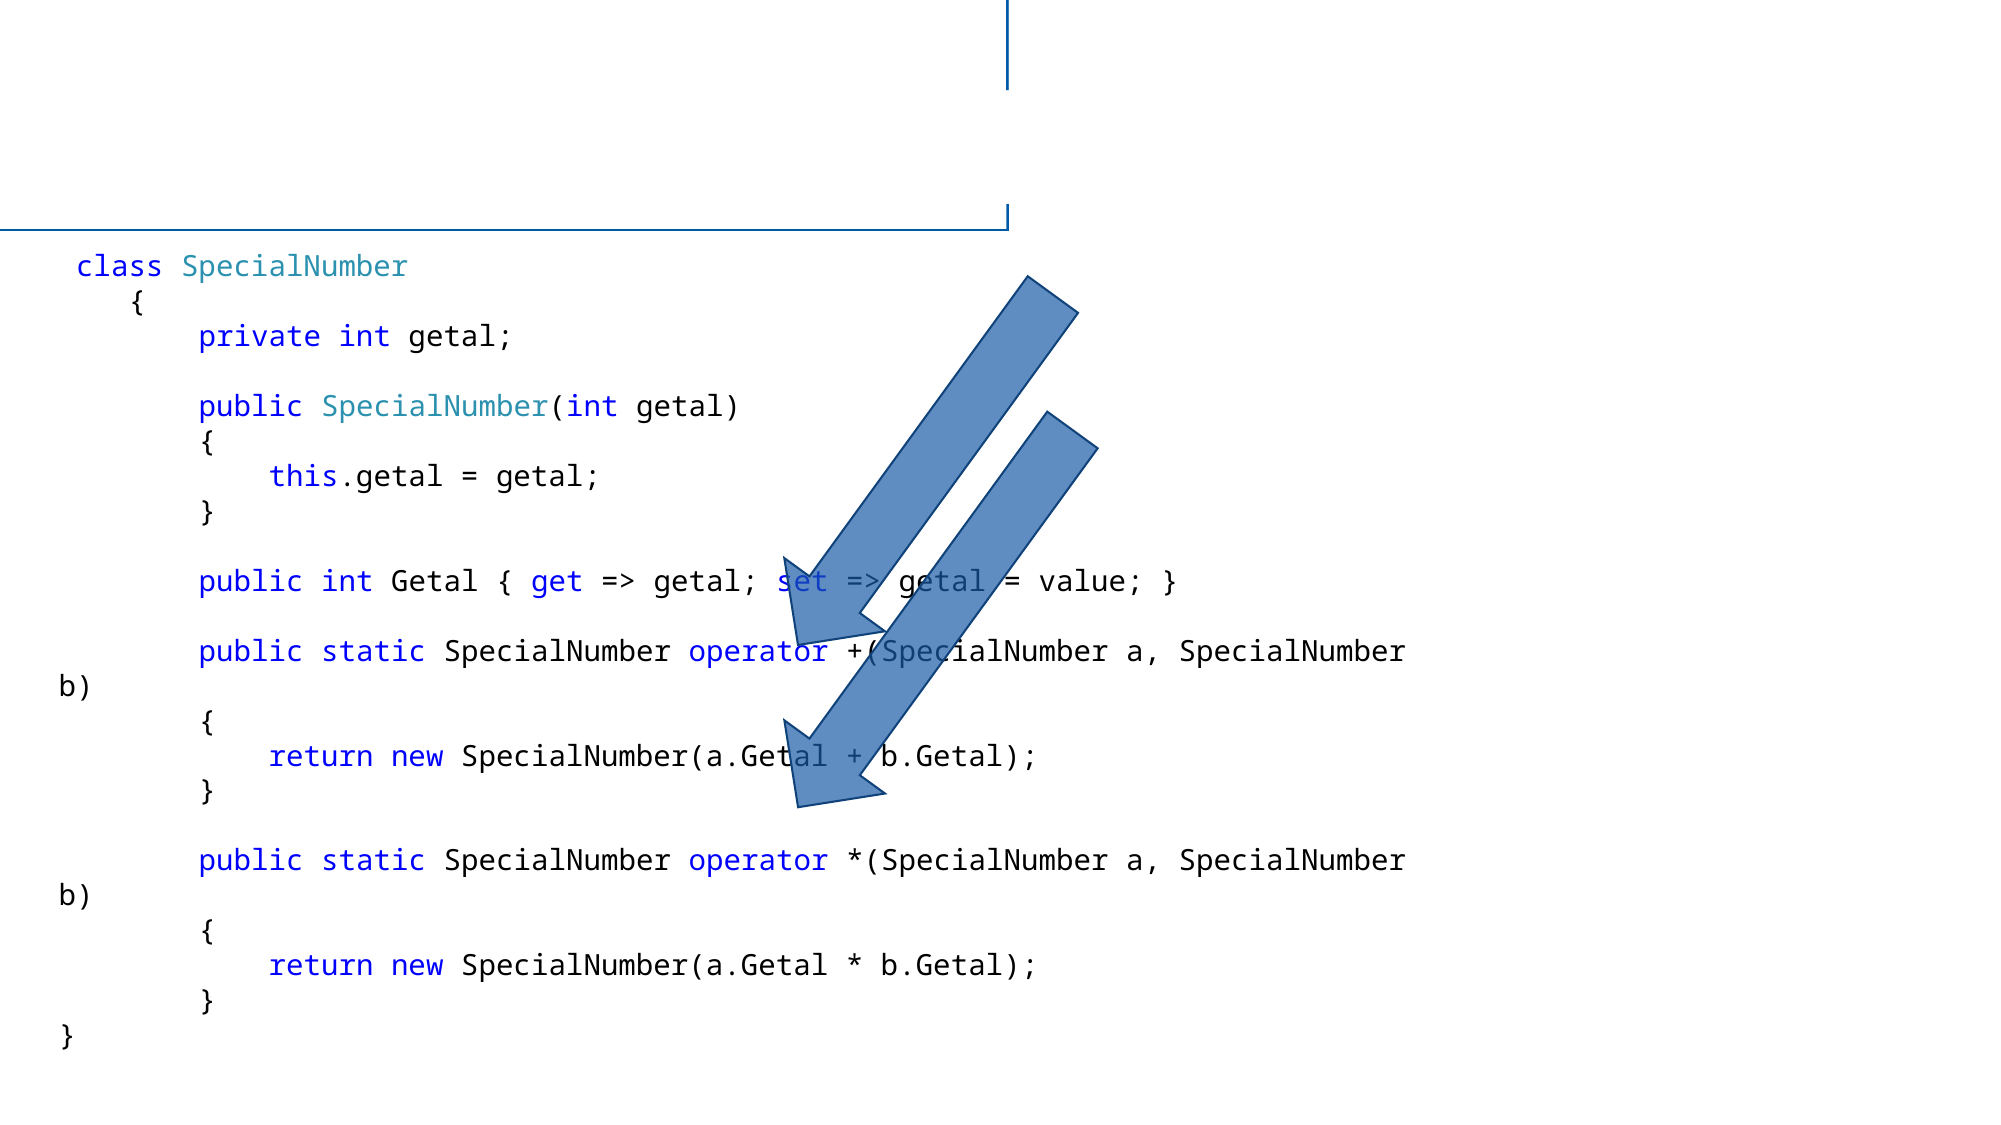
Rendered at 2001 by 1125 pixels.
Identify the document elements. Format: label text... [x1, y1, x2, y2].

text_box [782, 410, 1100, 809]
picture [0, 0, 1009, 231]
text_box [782, 274, 1080, 647]
text_box class SpecialNumber { private int getal; public SpecialNumber(int getal) { this.getal = getal; } public int Getal { get => getal; set => getal = value; } public static SpecialNumber operator +(SpecialNumber a, SpecialNumber b) { return new SpecialNumber(a.Getal + b.Getal); } public static SpecialNumber operator *(SpecialNumber a, SpecialNumber b) { return new SpecialNumber(a.Getal * b.Getal); } } [43, 239, 1425, 1059]
